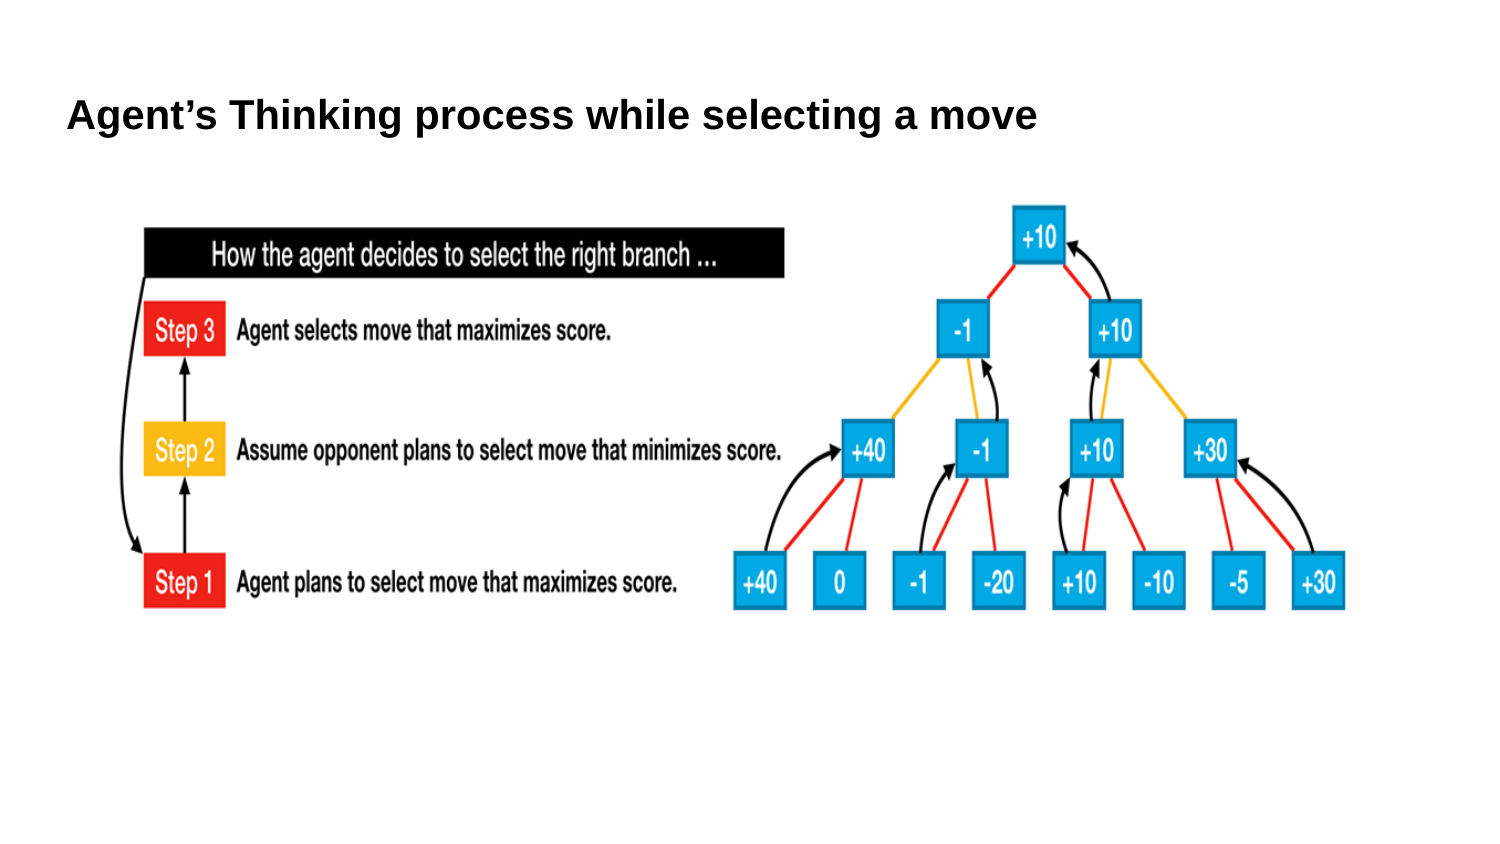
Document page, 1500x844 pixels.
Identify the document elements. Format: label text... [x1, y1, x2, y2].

picture [114, 196, 1354, 619]
title Agent’s Thinking process while selecting a move [51, 72, 1449, 167]
